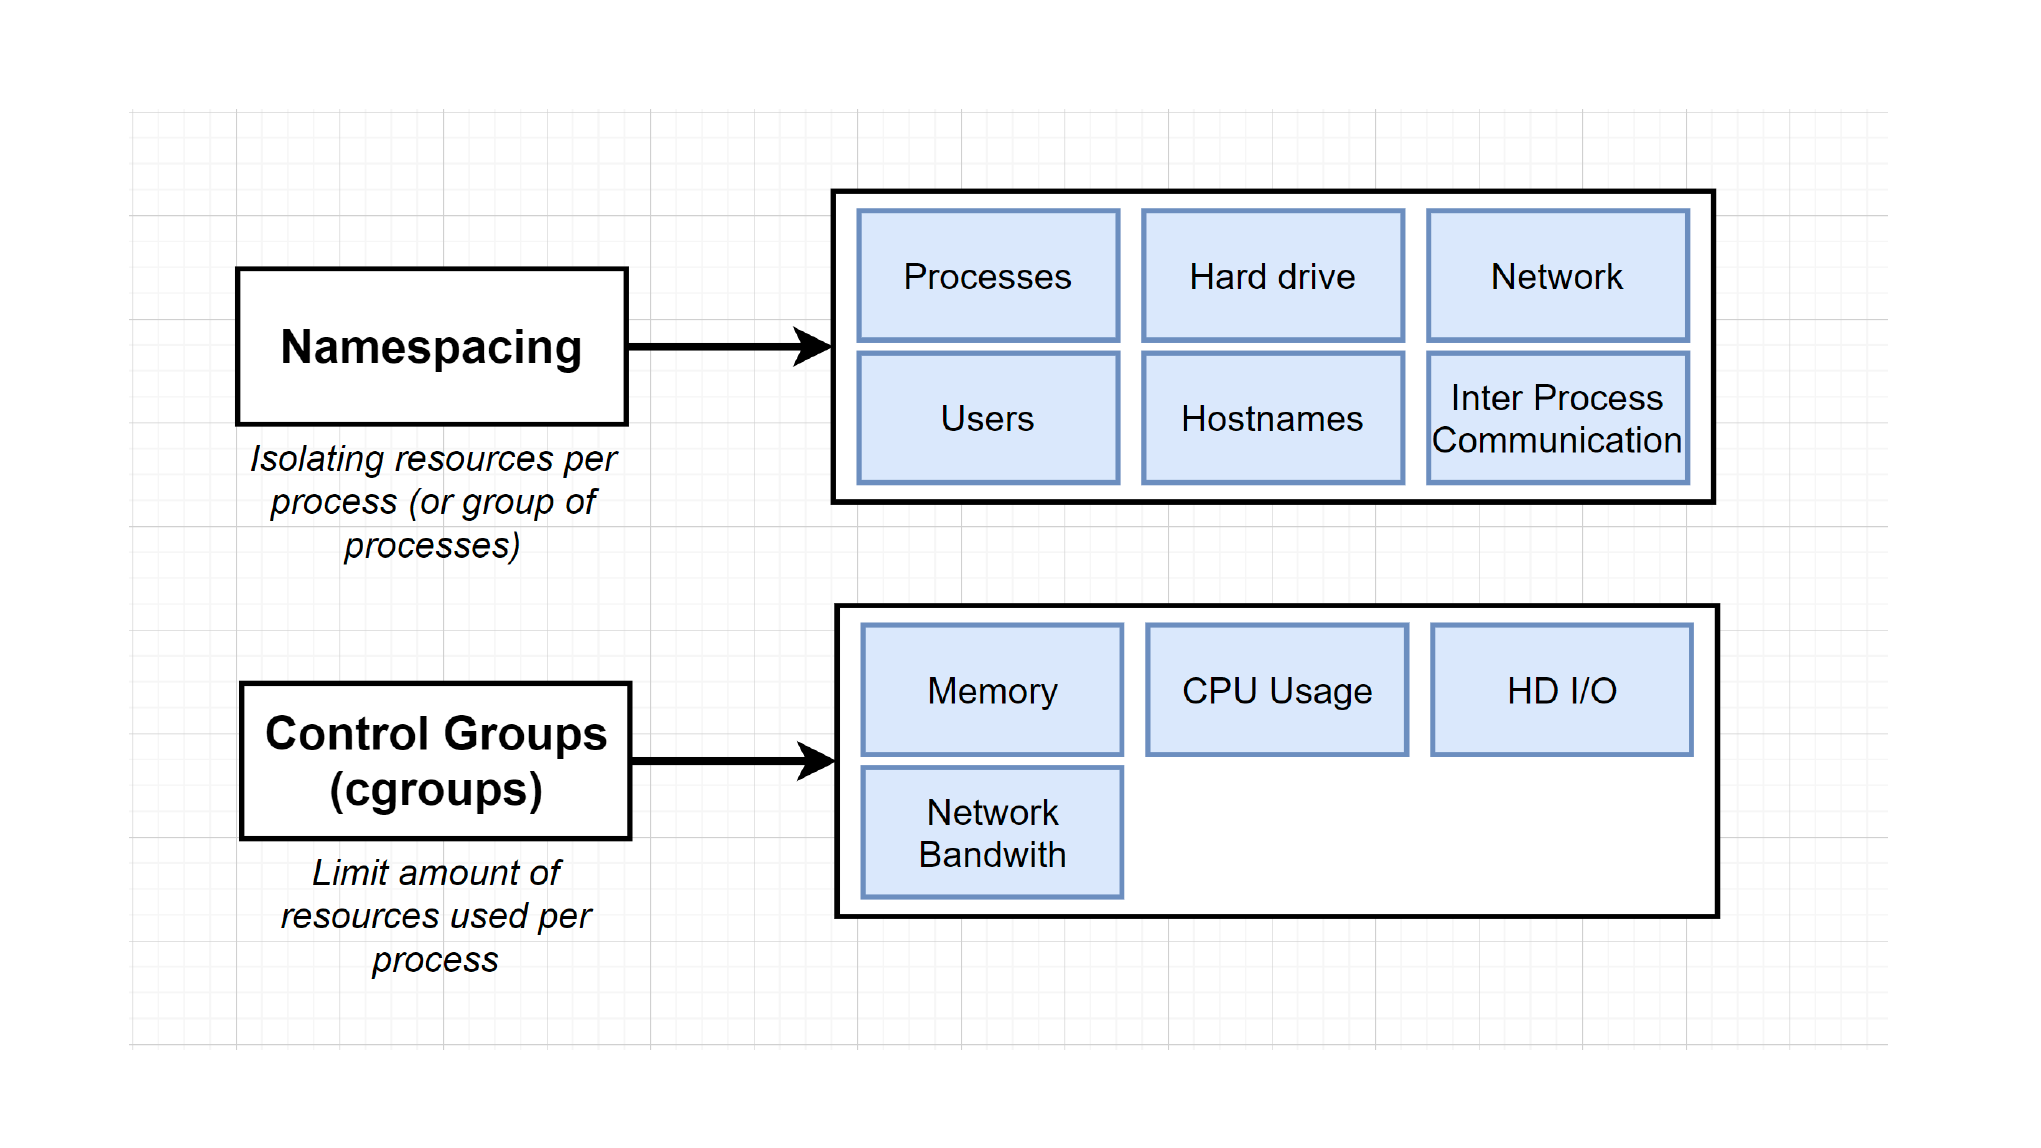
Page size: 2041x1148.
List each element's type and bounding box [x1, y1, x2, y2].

picture [129, 109, 1889, 1050]
